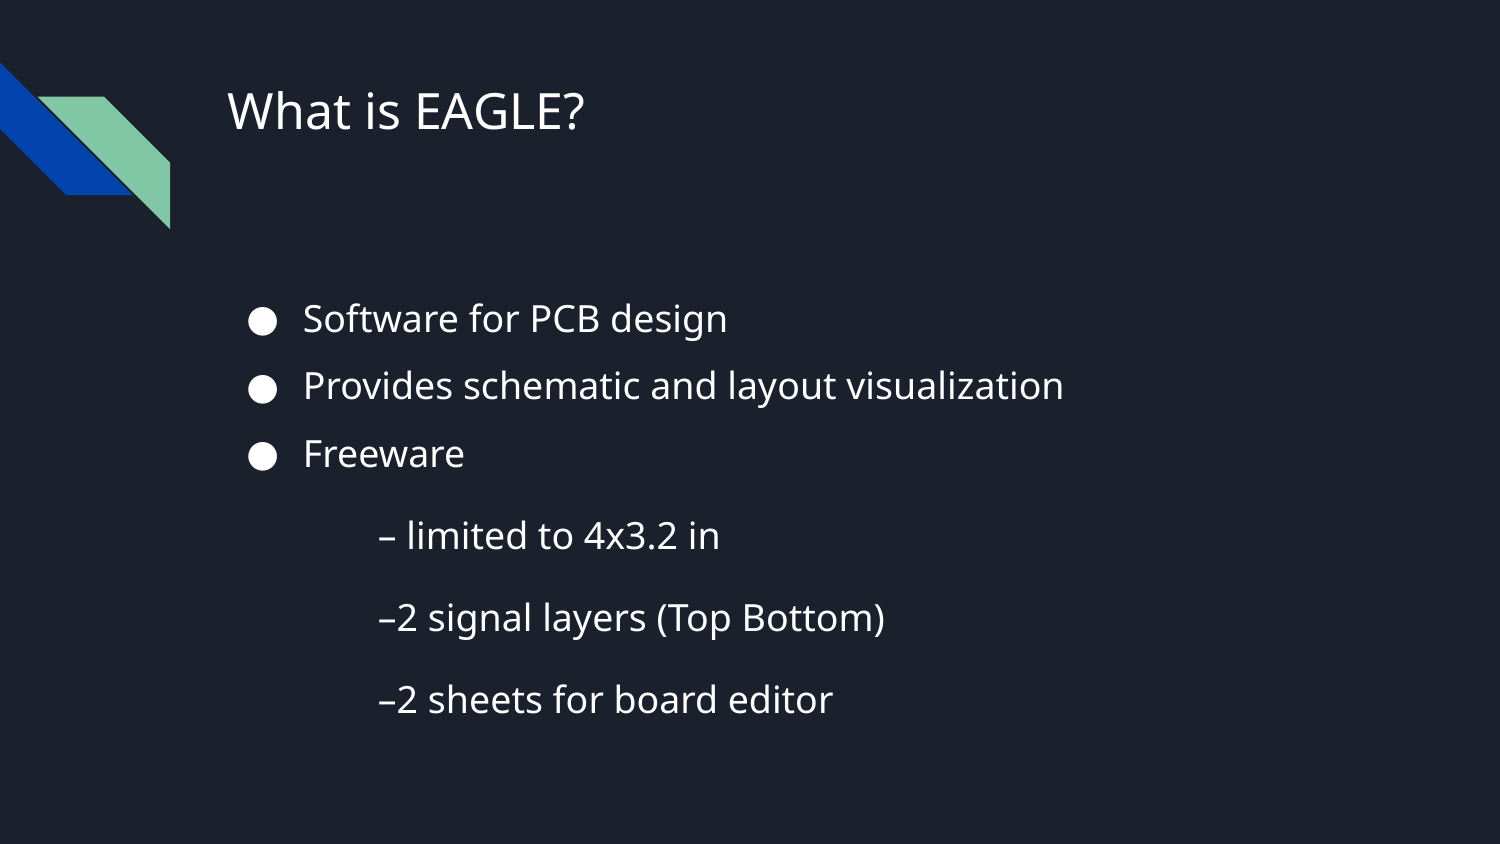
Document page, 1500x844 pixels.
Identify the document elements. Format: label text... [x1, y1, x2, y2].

title What is EAGLE? [212, 64, 1368, 215]
list Software for PCB design Provides schematic and layout visualization Freeware – limited to 4x3.2 in –2 signal layers (Top Bottom) –2 sheets for board editor [212, 257, 1368, 735]
